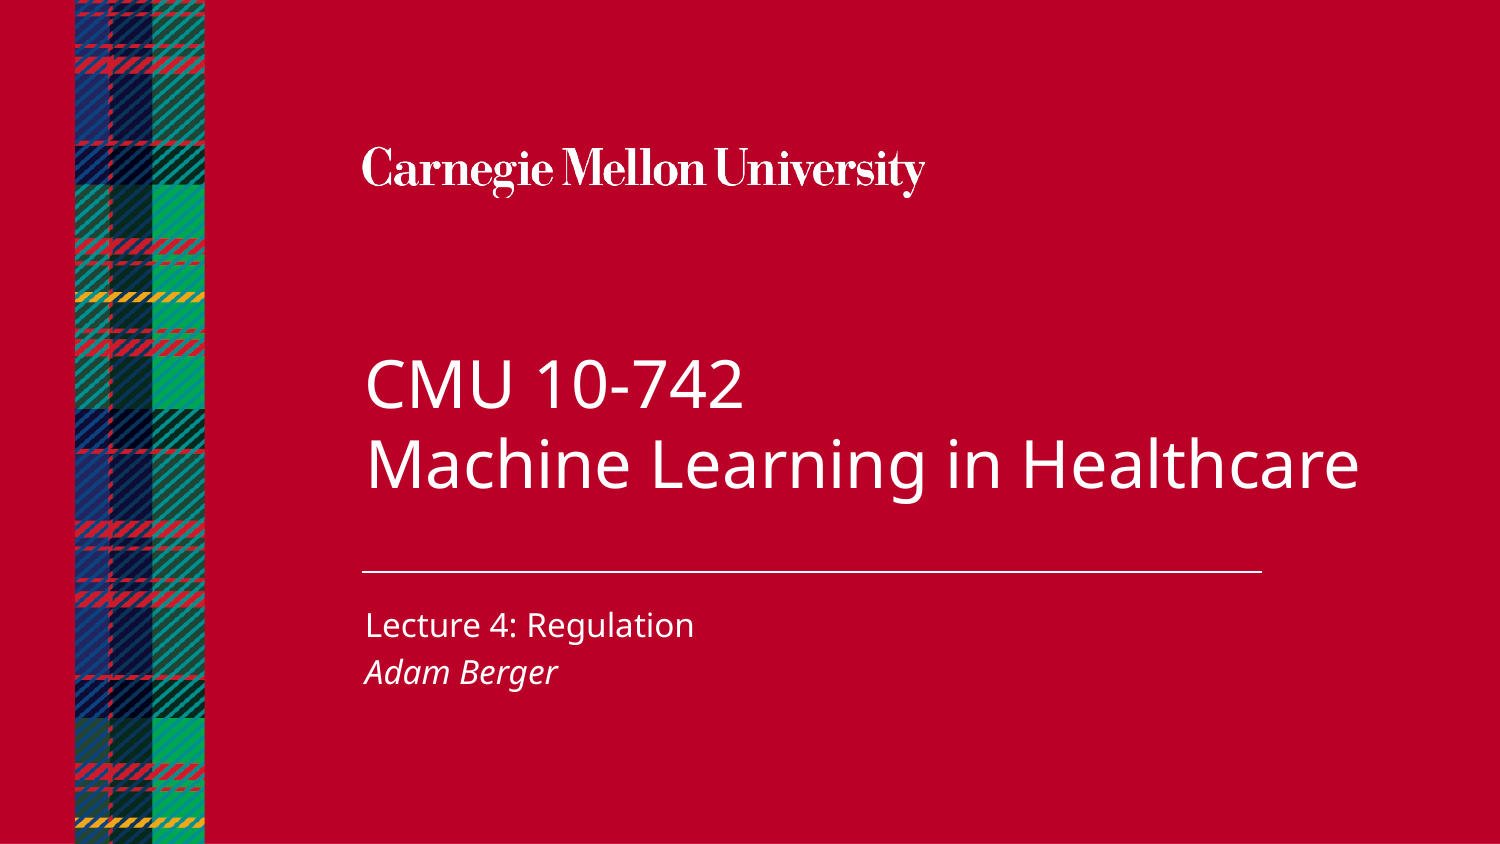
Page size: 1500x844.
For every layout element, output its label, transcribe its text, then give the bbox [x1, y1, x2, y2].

text_box Lecture 4: Regulation Adam Berger [350, 596, 1213, 710]
text_box CMU 10-742 Machine Learning in Healthcare [350, 334, 1450, 560]
picture [75, 0, 205, 844]
